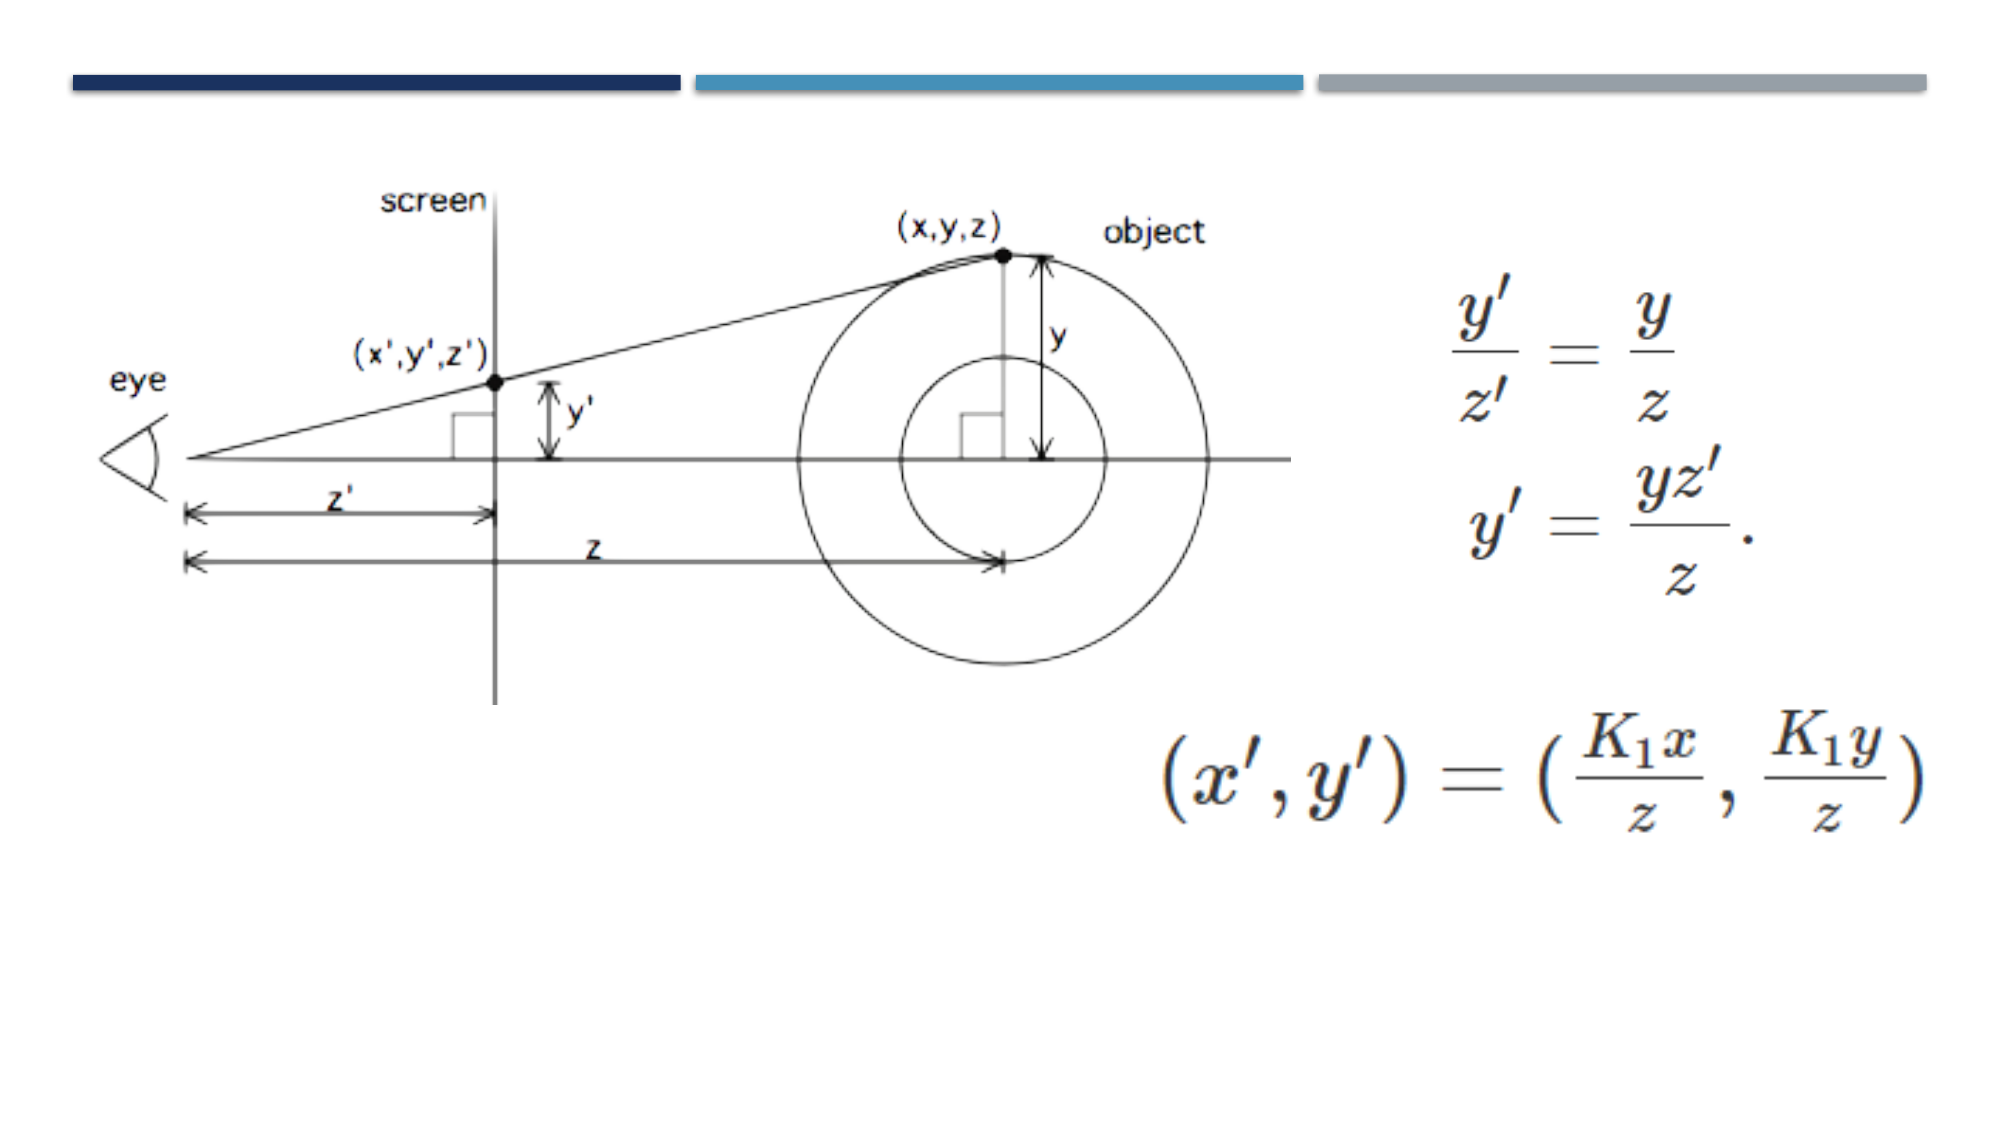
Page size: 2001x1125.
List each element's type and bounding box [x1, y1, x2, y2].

picture [69, 179, 1935, 856]
picture [1369, 239, 1856, 646]
